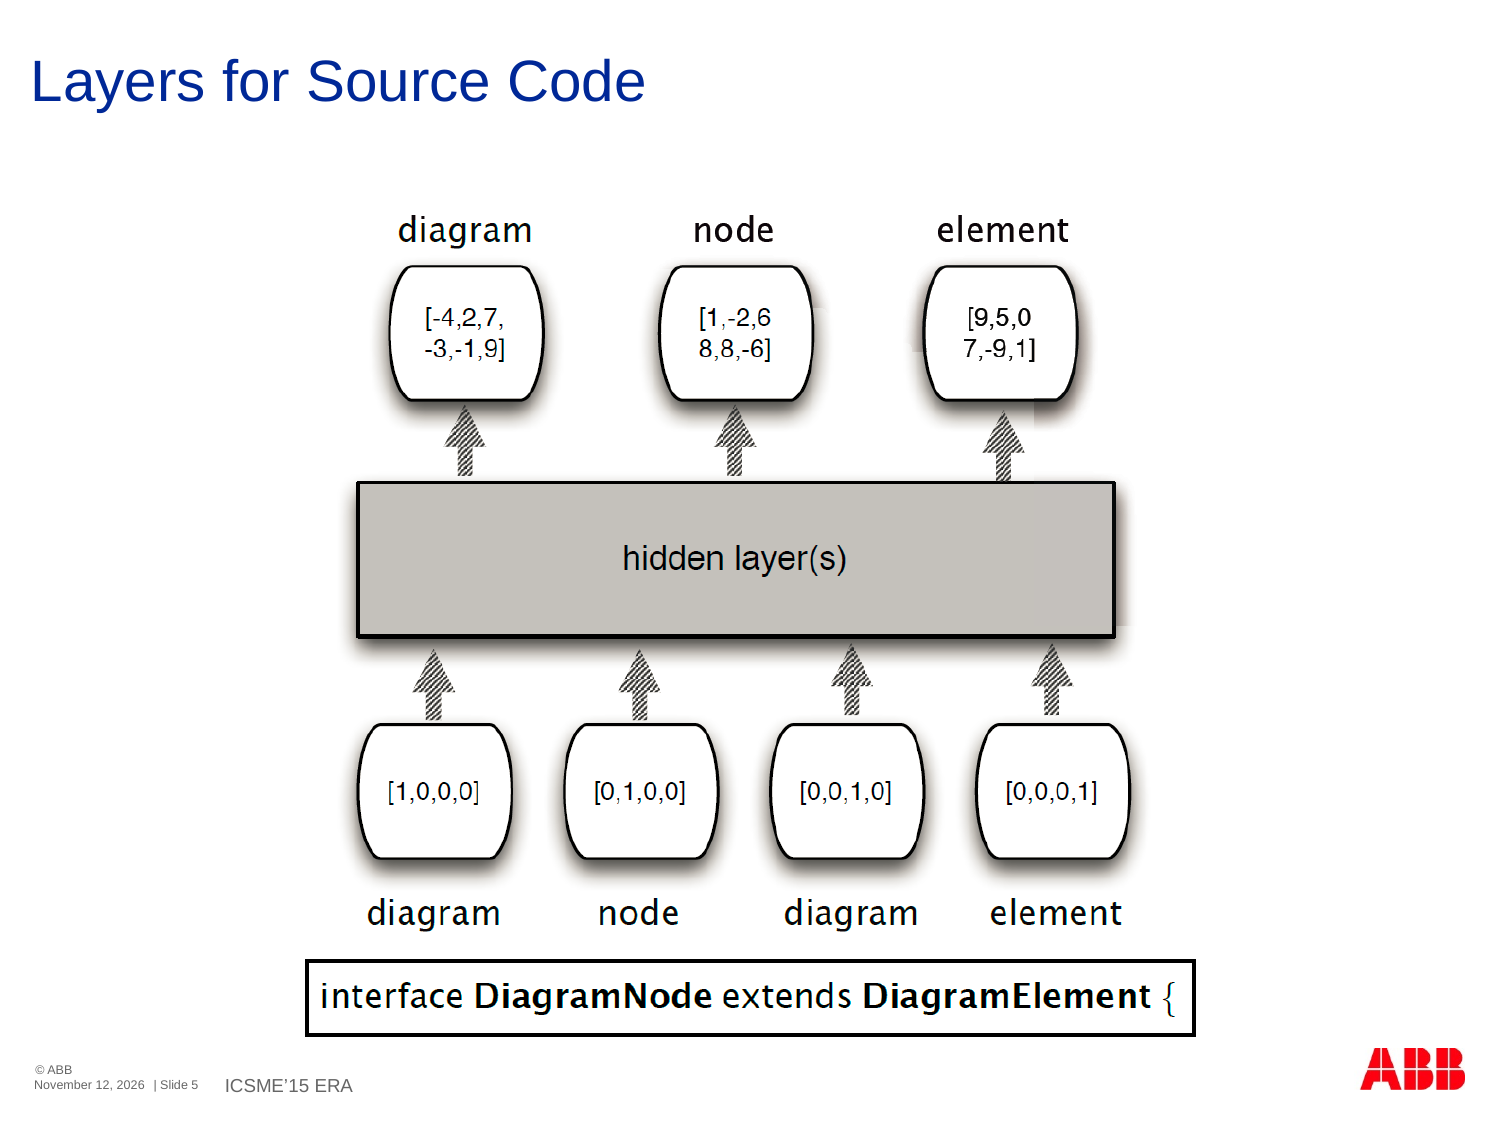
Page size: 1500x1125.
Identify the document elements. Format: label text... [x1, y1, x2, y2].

picture [302, 213, 1198, 1039]
title Layers for Source Code [0, 0, 1500, 114]
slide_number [34, 1077, 154, 1094]
list ICSME’15 ERA [224, 1074, 1146, 1100]
picture [1354, 1048, 1465, 1090]
